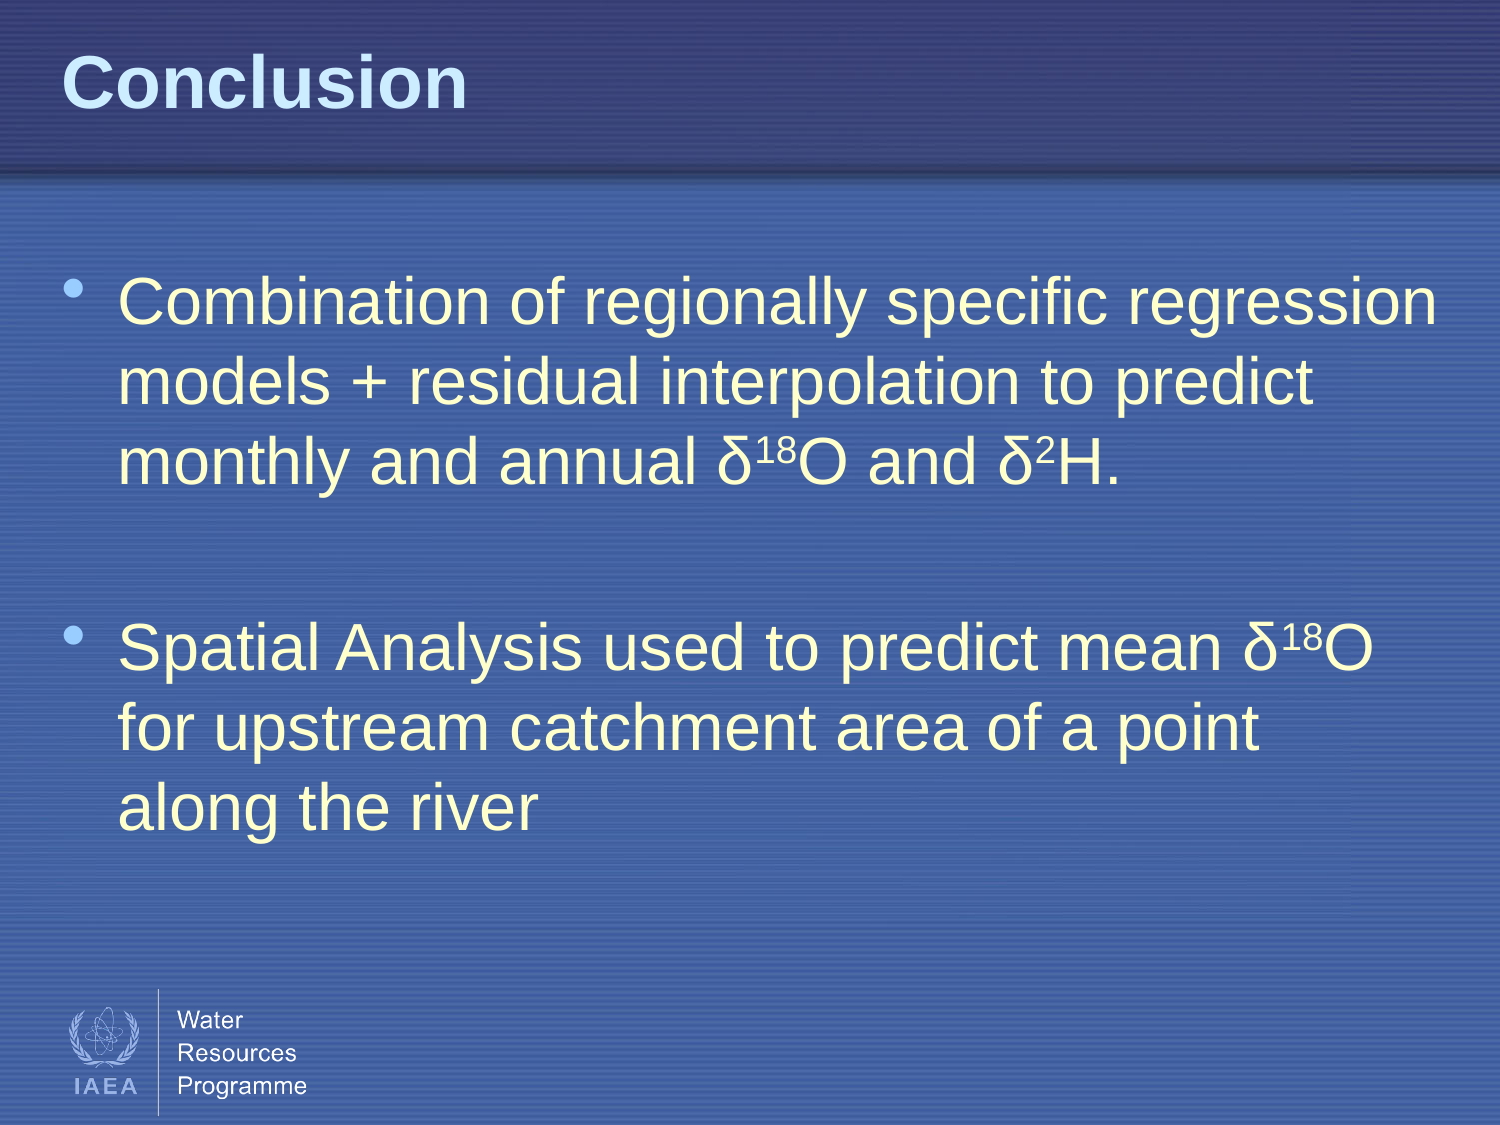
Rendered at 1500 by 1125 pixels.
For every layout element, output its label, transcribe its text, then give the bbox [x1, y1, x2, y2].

picture [0, 0, 1500, 1125]
list Combination of regionally specific regression models + residual interpolation to predict monthly and annual δ18O and δ2H. Spatial Analysis used to predict mean δ18O for upstream catchment area of a point along the river [46, 249, 1456, 1000]
title Conclusion [46, 16, 1447, 142]
